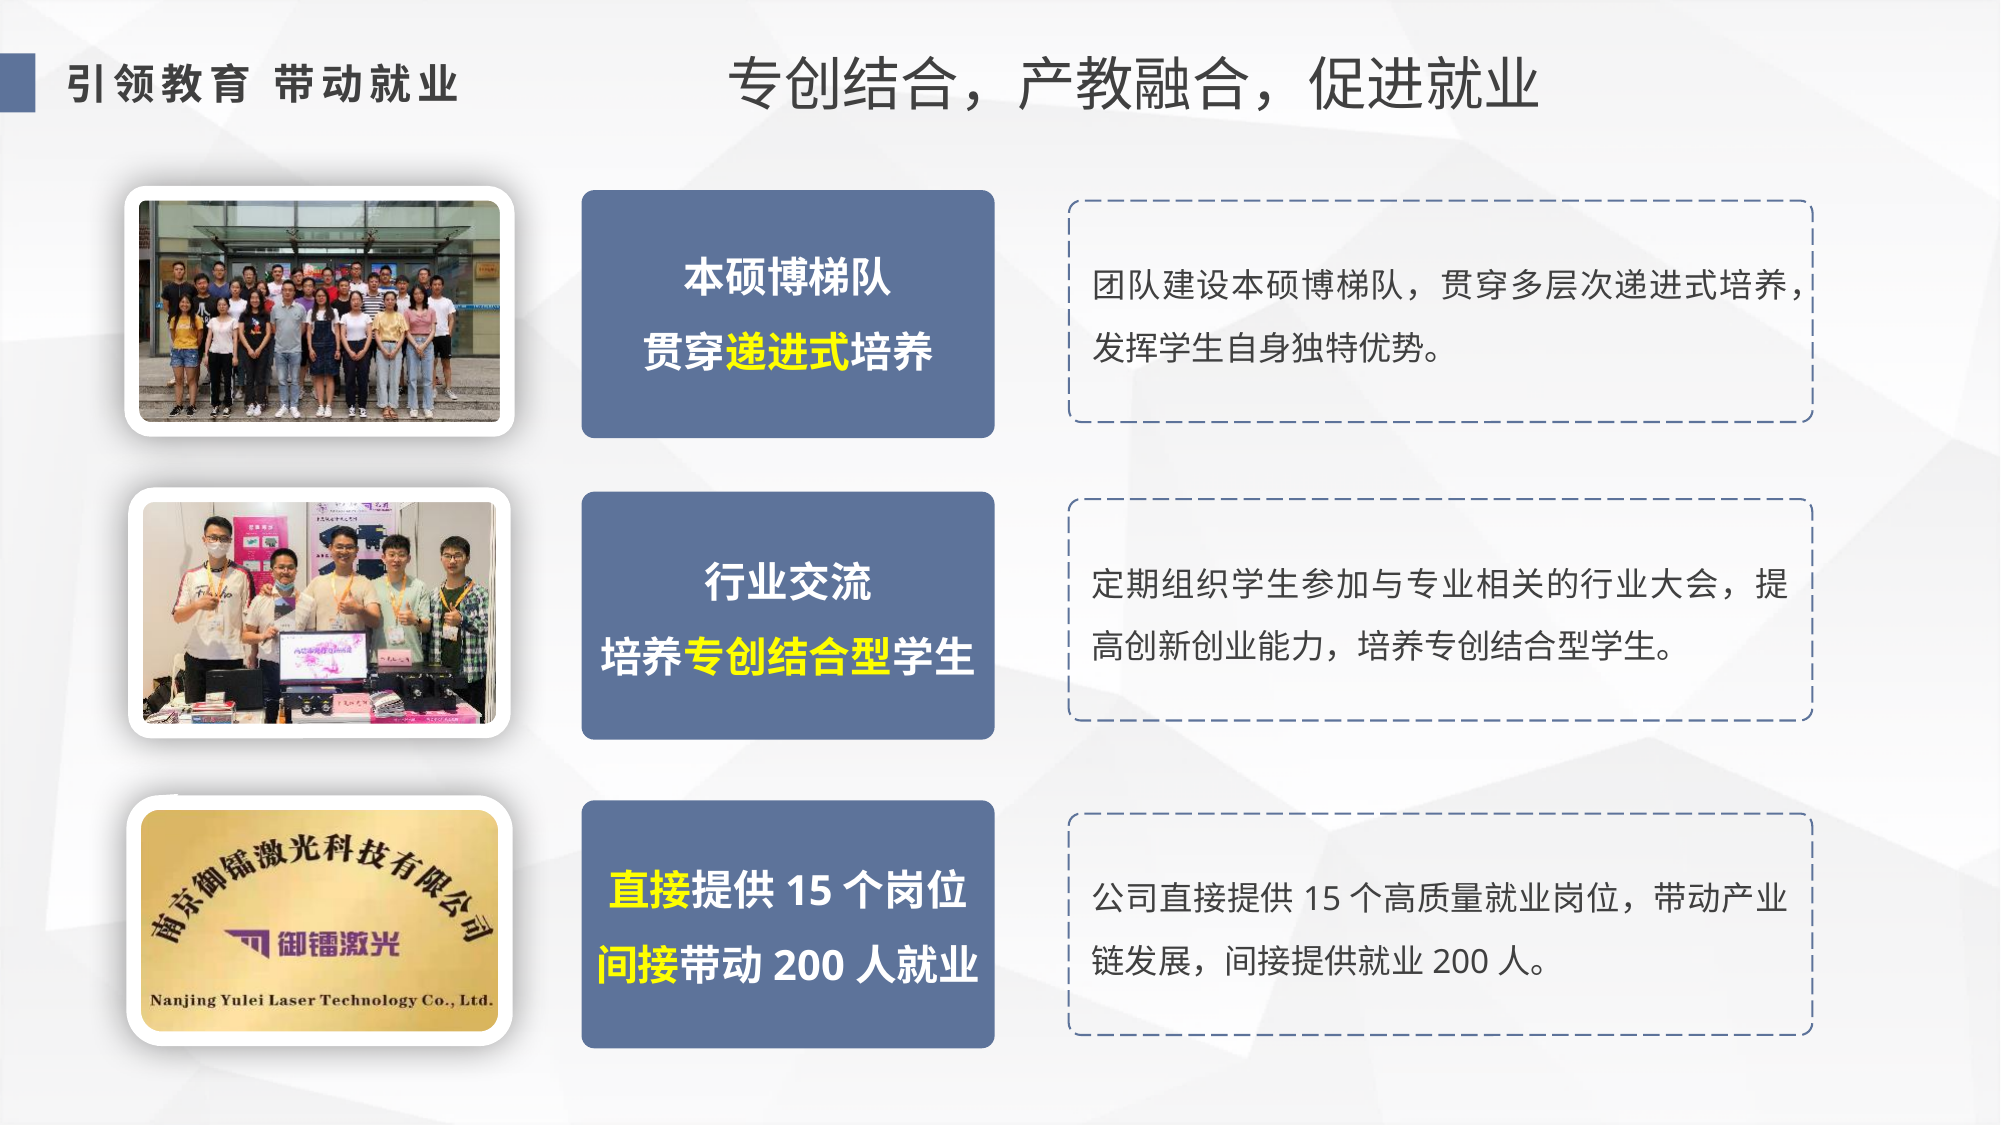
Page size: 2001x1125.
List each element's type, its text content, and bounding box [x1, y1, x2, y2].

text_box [581, 190, 995, 439]
picture [0, 0, 2001, 1125]
text_box 引领教育 带动就业 [50, 50, 494, 115]
text_box 专创结合，产教融合，促进就业 [587, 37, 1681, 128]
text_box [1067, 812, 1814, 1037]
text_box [581, 800, 995, 1049]
text_box 公司直接提供15个高质量就业岗位，带动产业链发展，间接提供就业200人。 [1077, 847, 1804, 987]
text_box 团队建设本硕博梯队，贯穿多层次递进式培养，发挥学生自身独特优势。 [1077, 234, 1804, 375]
text_box [1067, 498, 1814, 722]
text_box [581, 491, 995, 740]
text_box [1067, 199, 1814, 424]
text_box [0, 52, 36, 113]
text_box 定期组织学生参加与专业相关的行业大会，提高创新创业能力，培养专创结合型学生。 [1077, 532, 1804, 673]
